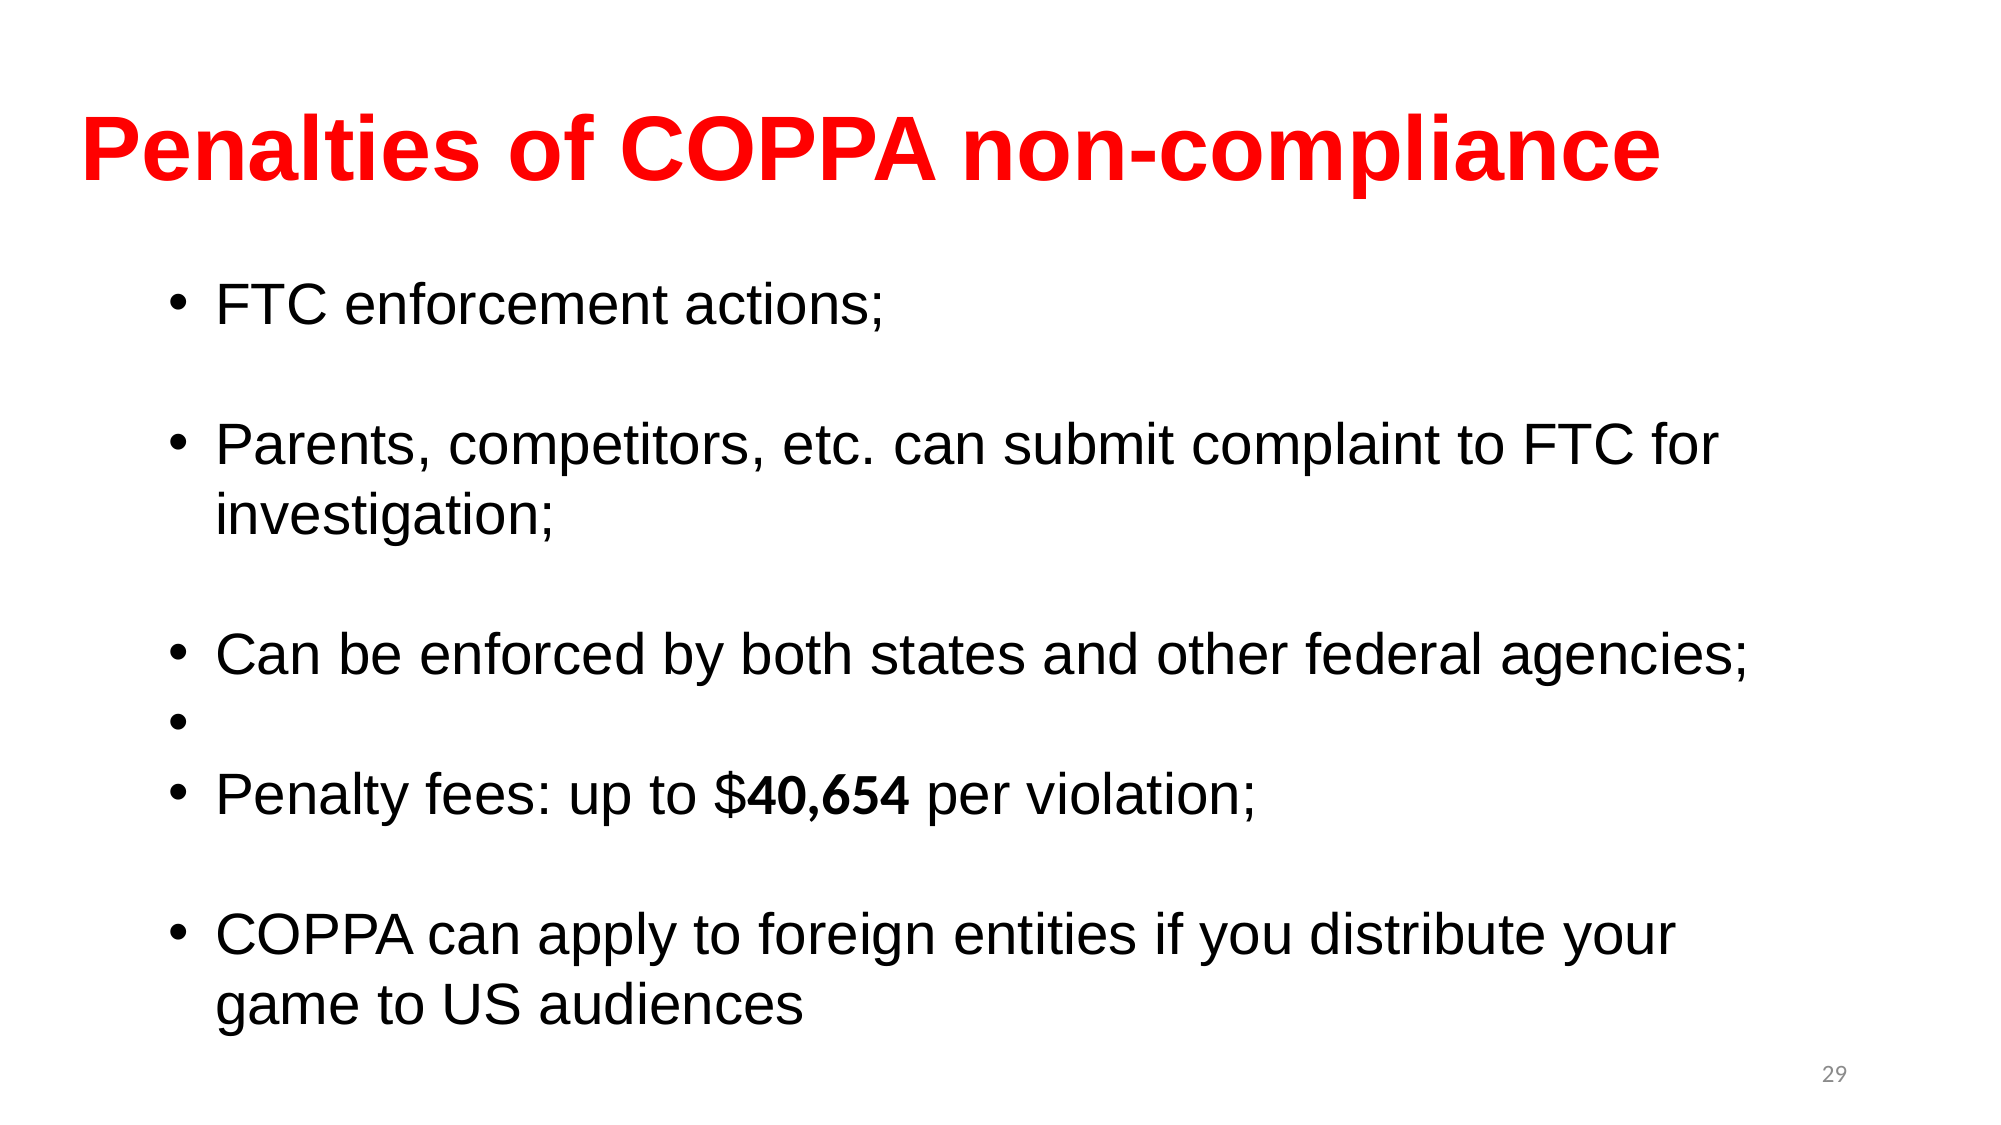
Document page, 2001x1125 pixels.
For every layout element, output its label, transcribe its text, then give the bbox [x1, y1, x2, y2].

text_box FTC enforcement actions; Parents, competitors, etc. can submit complaint to FTC for investigation; Can be enforced by both states and other federal agencies; Penalty fees: up to $40,654 per violation; COPPA can apply to foreign entities if you distribute your game to US audiences [153, 259, 1790, 1044]
slide_number 29 [1412, 1042, 1863, 1103]
title Penalties of COPPA non-compliance [65, 41, 1791, 260]
